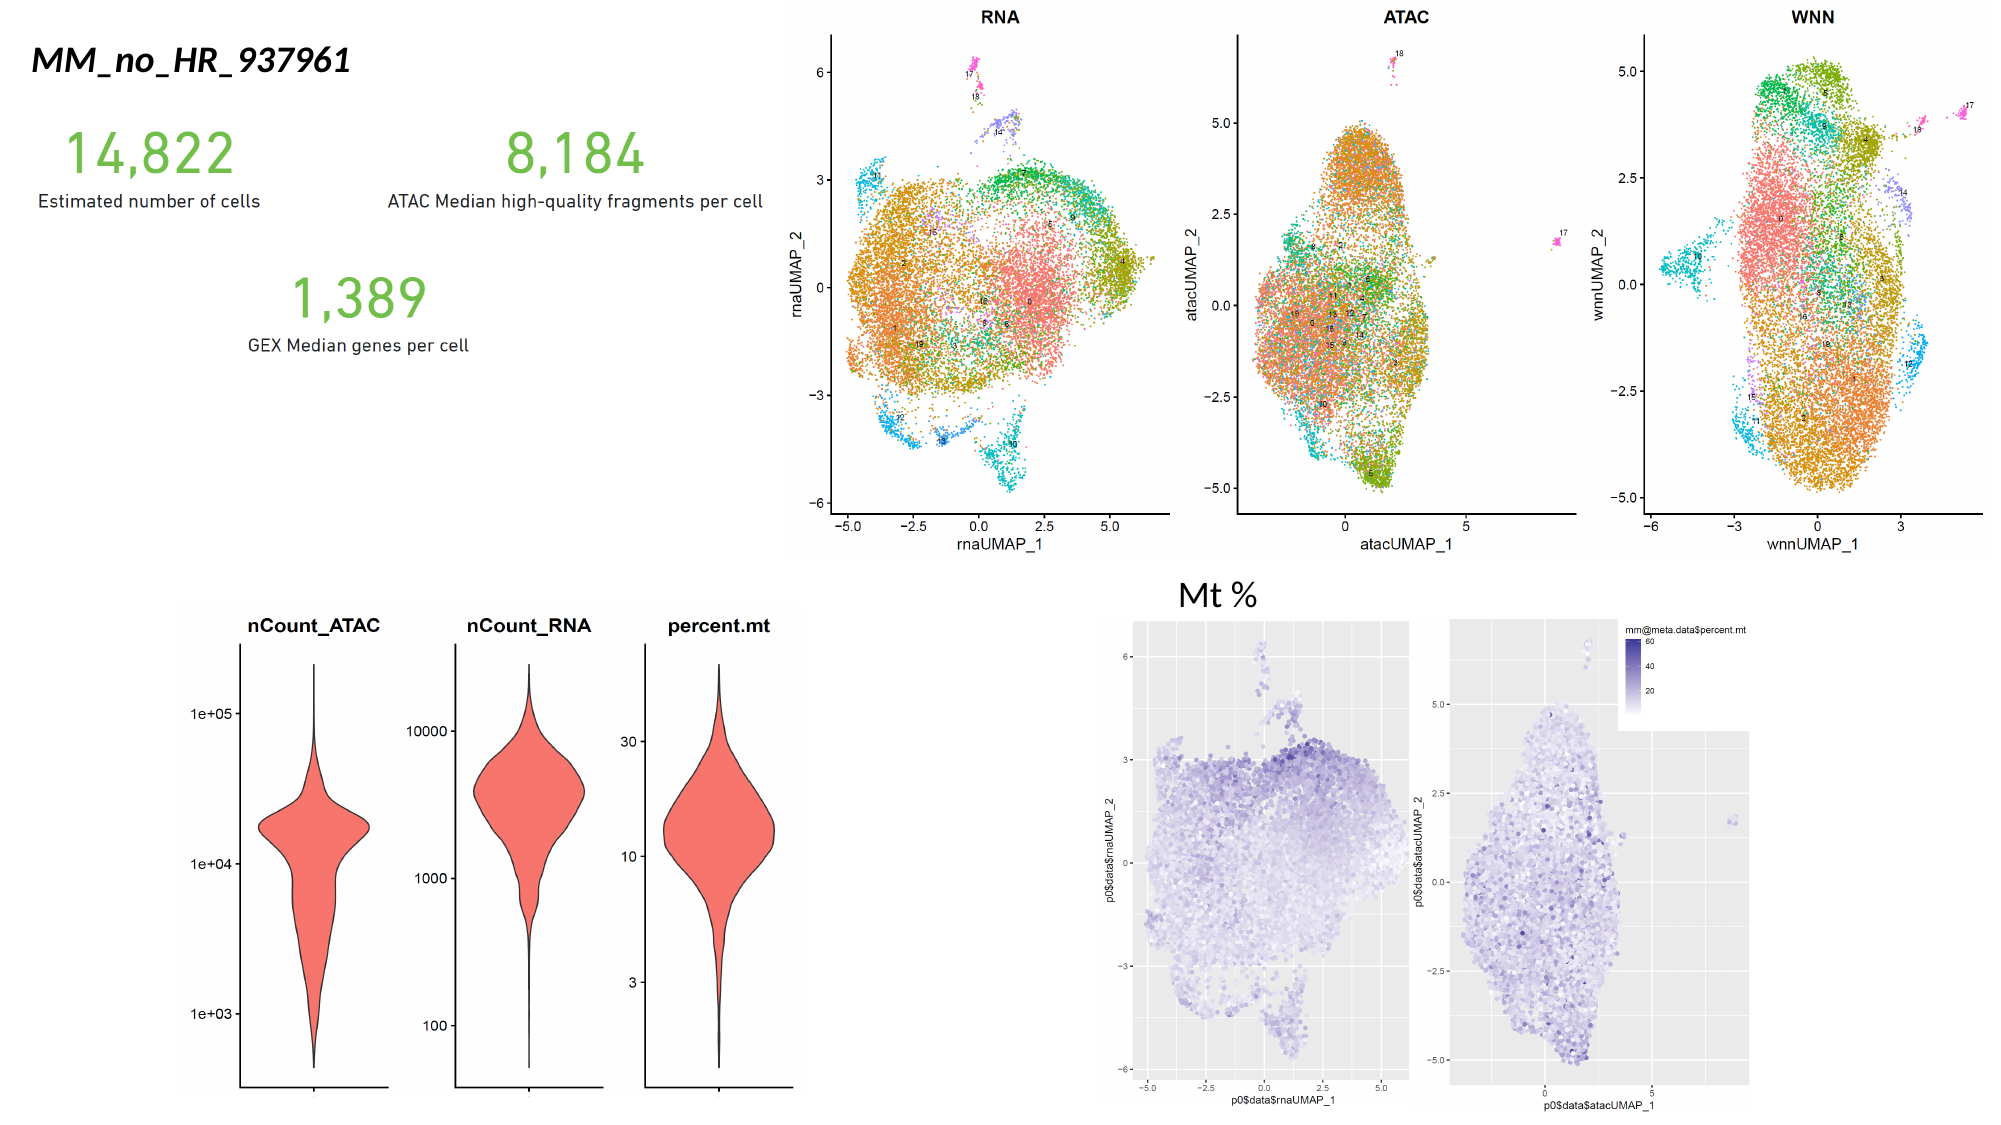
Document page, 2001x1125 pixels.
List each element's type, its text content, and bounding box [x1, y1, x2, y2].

picture [176, 604, 803, 1097]
text_box MM_no_HR_937961 [16, 27, 644, 87]
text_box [1100, 616, 1754, 1115]
picture [782, 0, 1990, 563]
text_box Mt % [1163, 563, 1345, 616]
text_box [27, 79, 773, 384]
